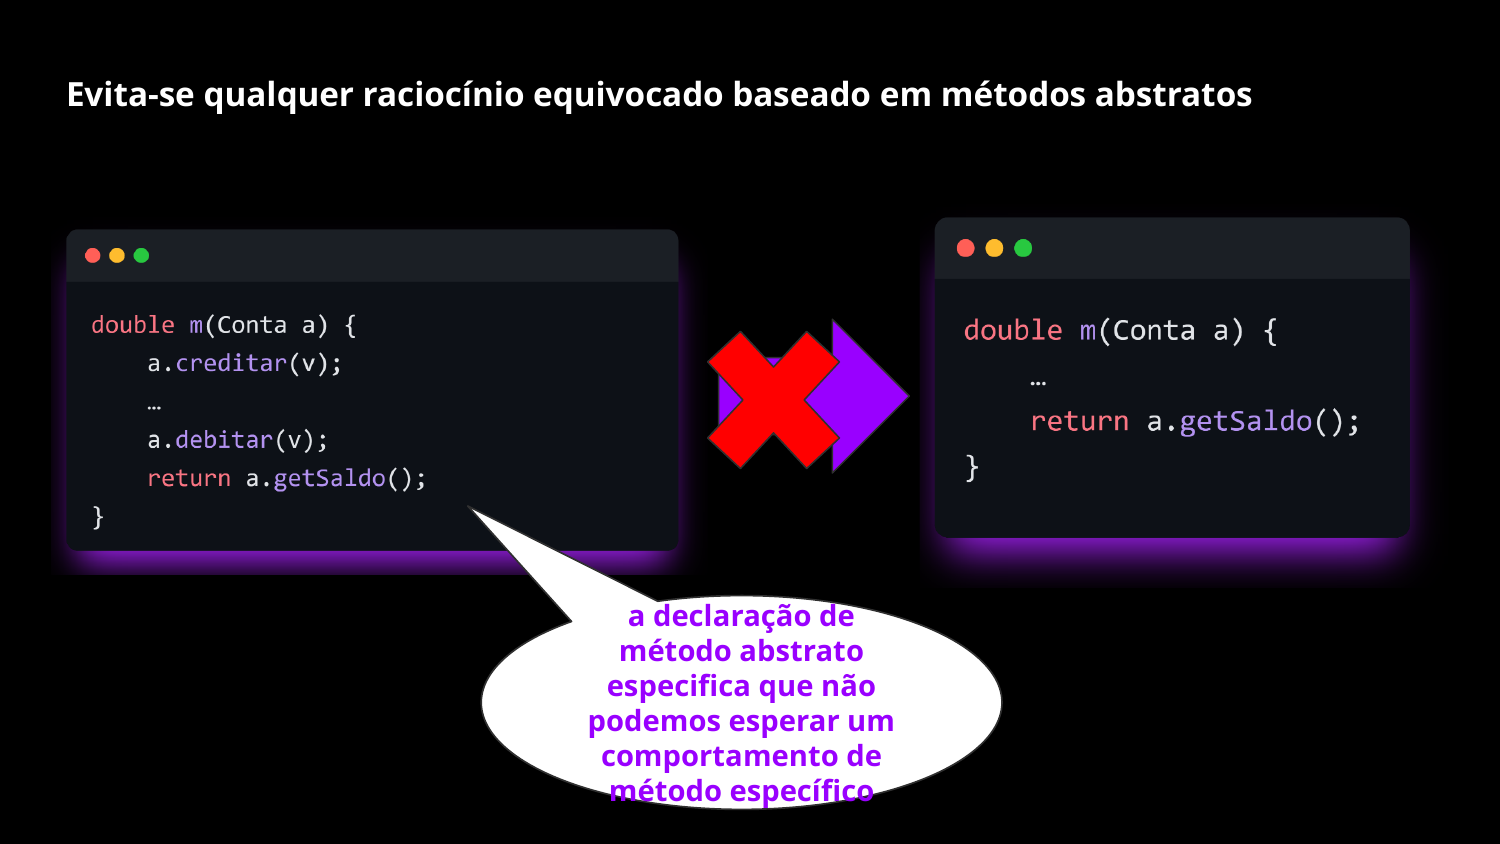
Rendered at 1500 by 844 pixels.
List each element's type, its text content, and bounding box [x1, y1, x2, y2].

picture [50, 217, 709, 575]
title Evita-se qualquer raciocínio equivocado baseado em métodos abstratos [51, 58, 1449, 152]
picture [919, 204, 1450, 588]
text_box [713, 331, 840, 469]
text_box a declaração de método abstrato especifica que não podemos esperar um comportamento de método específico [481, 583, 1002, 810]
text_box [718, 375, 742, 425]
text_box [766, 357, 781, 366]
text_box [806, 319, 910, 474]
